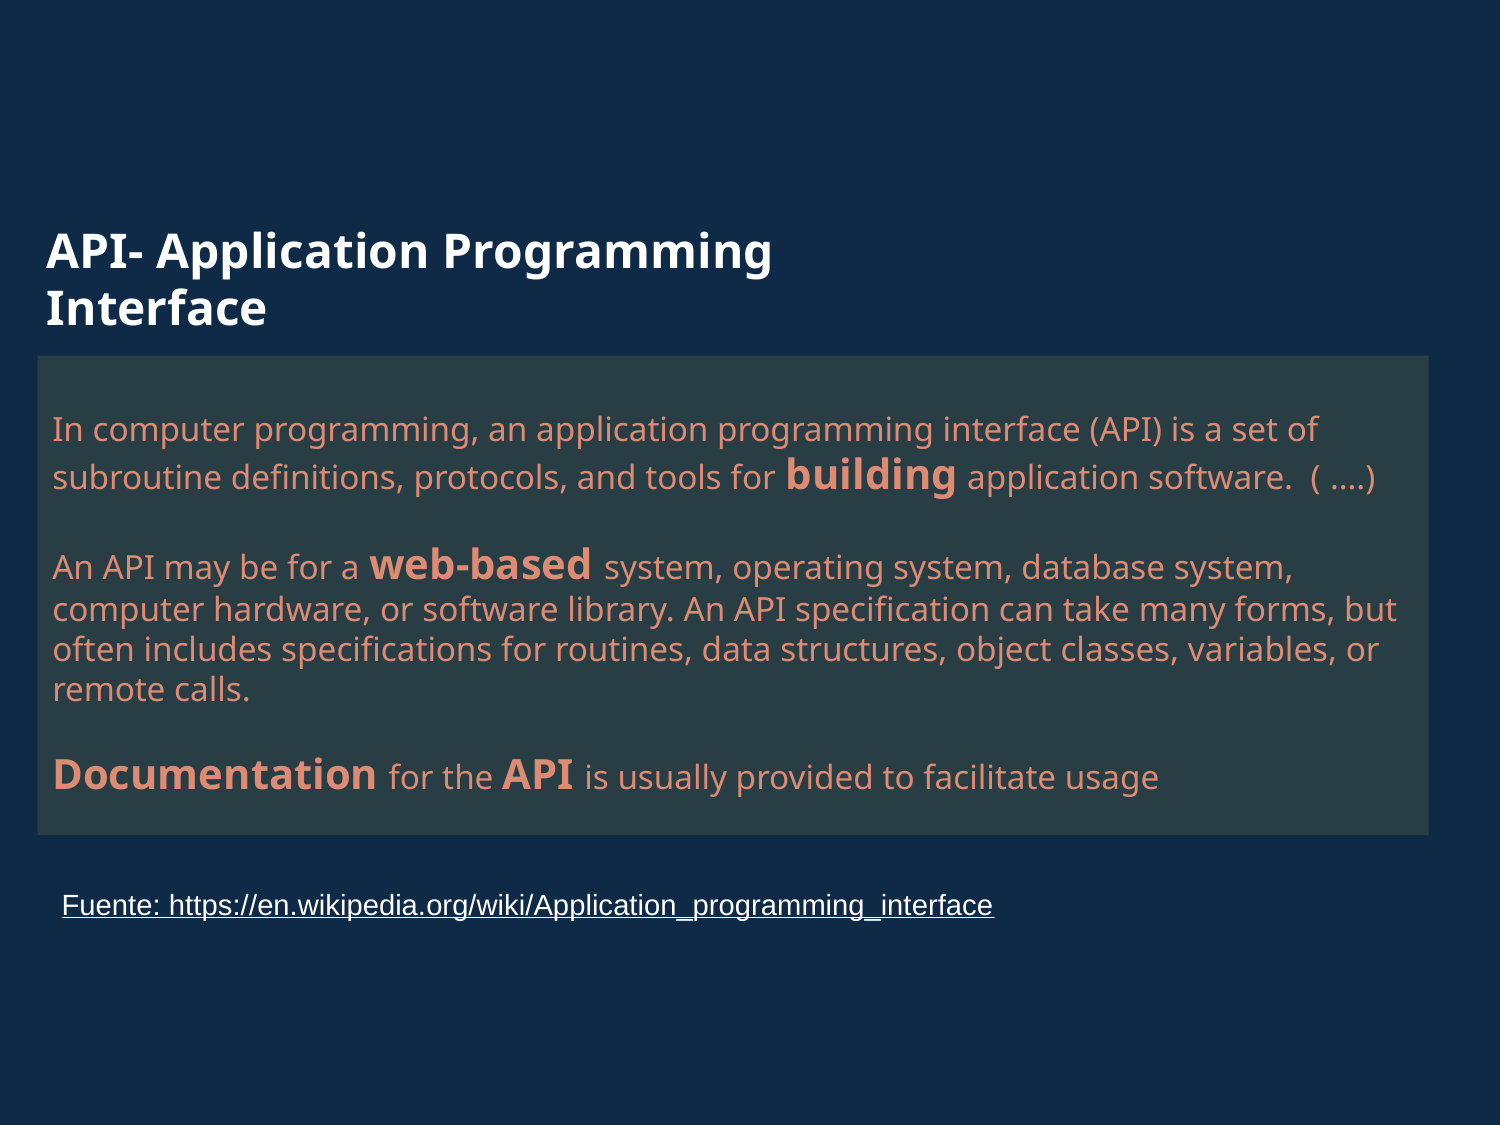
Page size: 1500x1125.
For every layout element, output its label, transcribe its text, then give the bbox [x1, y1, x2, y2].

text_box In computer programming, an application programming interface (API) is a set of subroutine definitions, protocols, and tools for building application software. ( ….) An API may be for a web-based system, operating system, database system, computer hardware, or software library. An API specification can take many forms, but often includes specifications for routines, data structures, object classes, variables, or remote calls. Documentation for the API is usually provided to facilitate usage [37, 355, 1429, 836]
text_box Fuente: https://en.wikipedia.org/wiki/Application_programming_interface [46, 878, 1087, 924]
text_box API- Application Programming Interface [46, 239, 995, 313]
